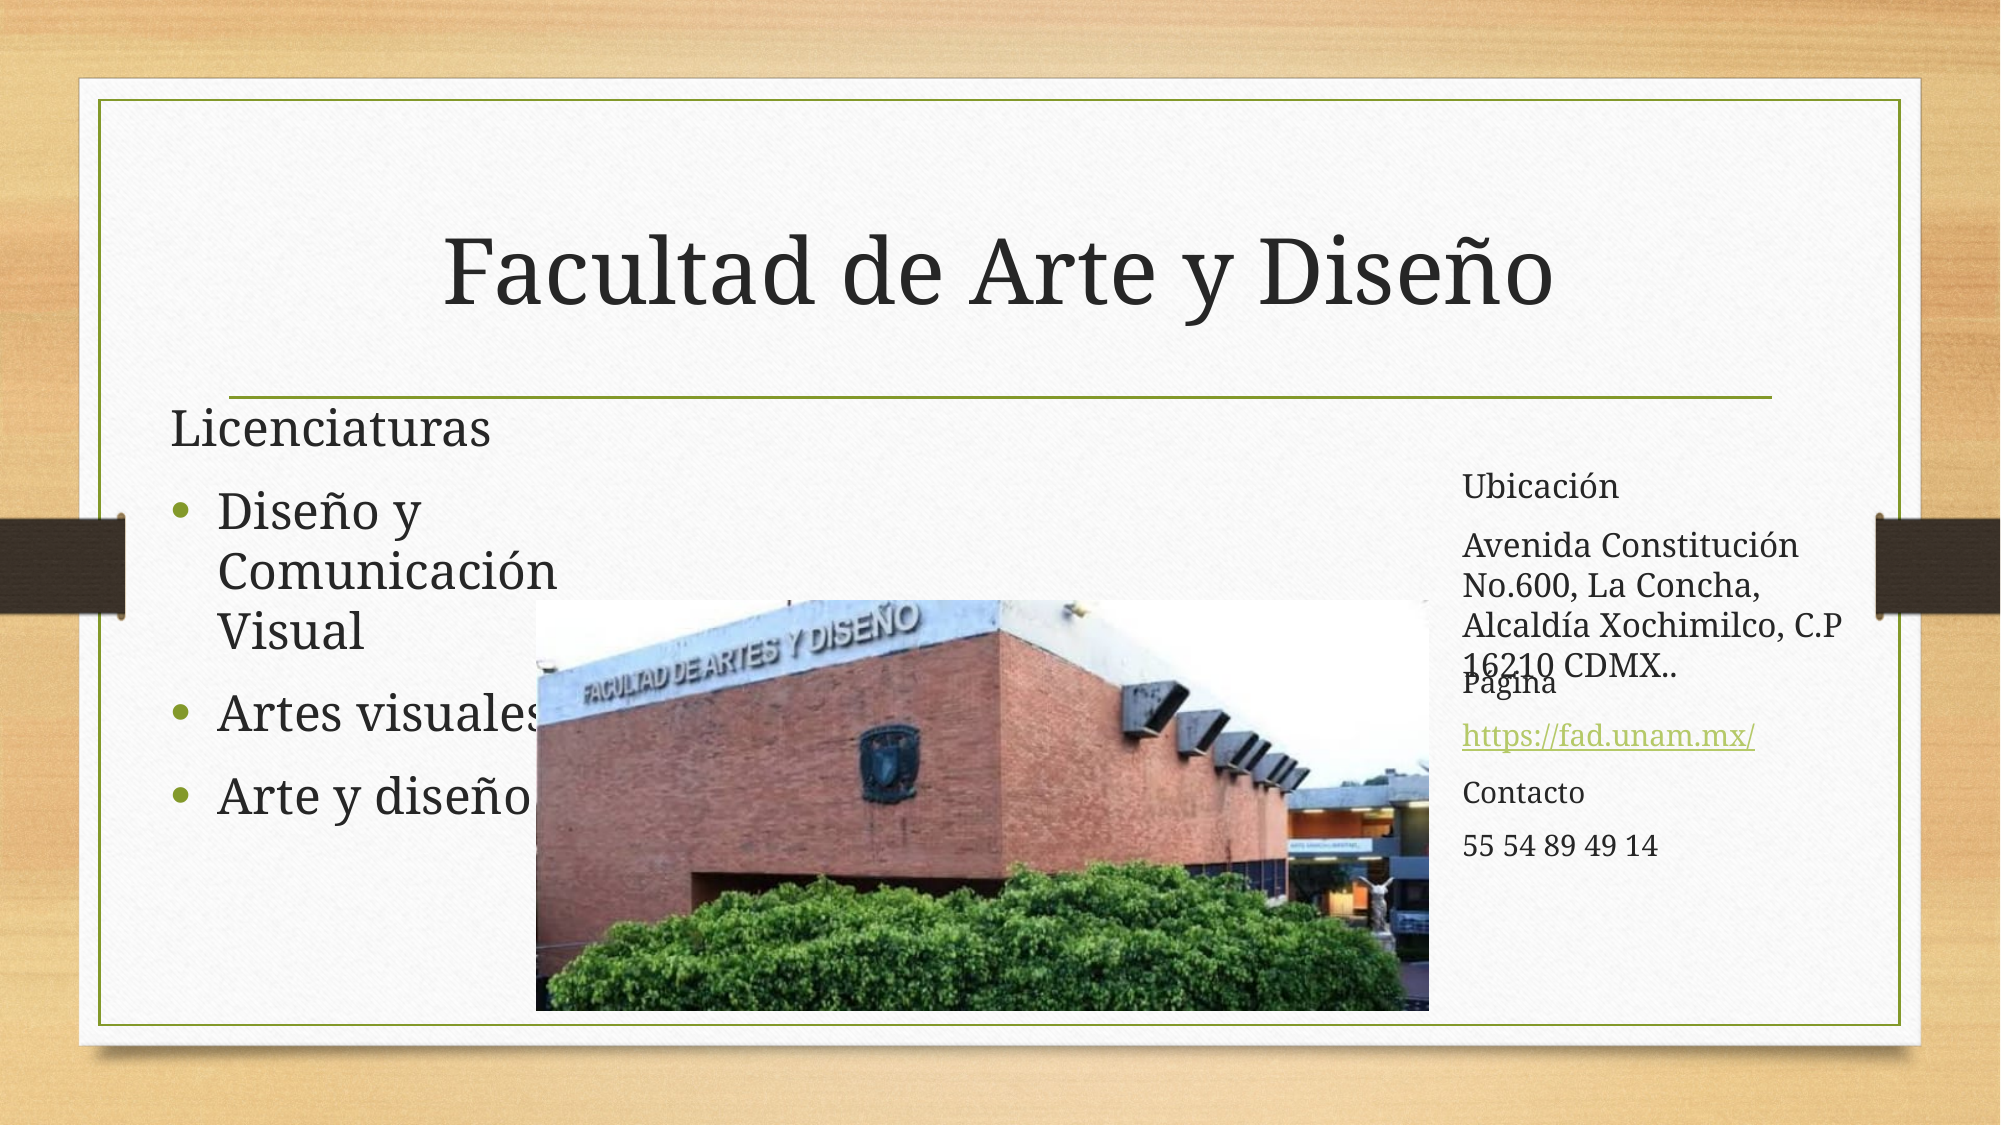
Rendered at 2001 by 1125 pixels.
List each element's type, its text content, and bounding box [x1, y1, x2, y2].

text_box Ubicación Avenida Constitución No.600, La Concha, Alcaldía Xochimilco, C.P 16210 CDMX.. [1447, 457, 1900, 656]
text_box Página https://fad.unam.mx/ Contacto 55 54 89 49 14 [1447, 656, 1970, 871]
picture [0, 0, 2001, 1125]
list Licenciaturas Diseño y Comunicación Visual Artes visuales Arte y diseño [155, 389, 686, 800]
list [536, 599, 1430, 1011]
title Facultad de Arte y Diseño [212, 161, 1788, 375]
